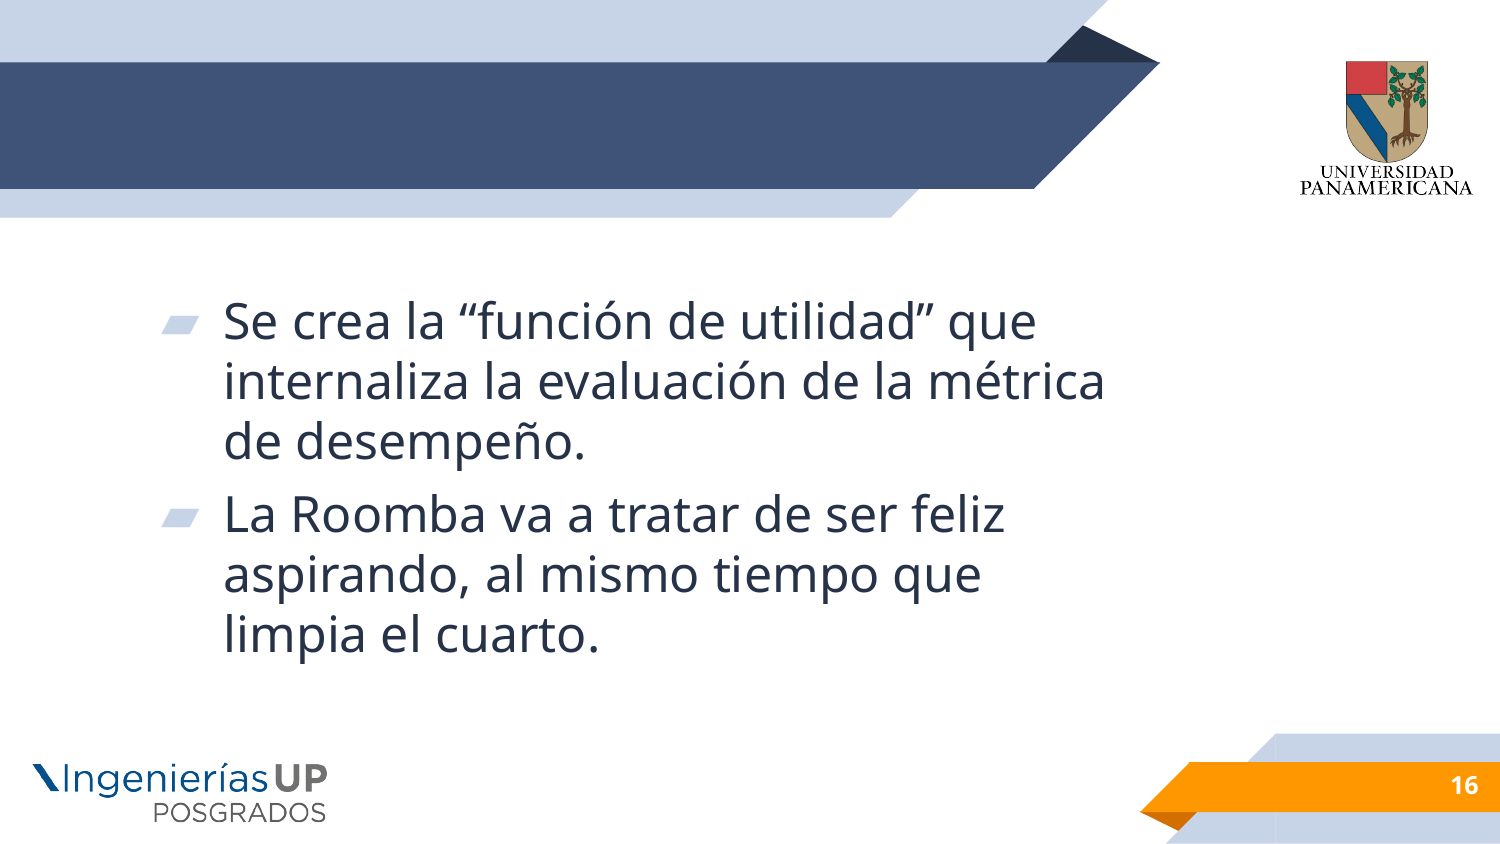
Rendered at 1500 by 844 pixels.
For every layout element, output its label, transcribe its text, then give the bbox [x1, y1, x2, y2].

picture [15, 737, 344, 844]
slide_number 16 [1249, 760, 1494, 813]
list Se crea la “función de utilidad” que internaliza la evaluación de la métrica de desempeño. La Roomba va a tratar de ser feliz aspirando, al mismo tiempo que limpia el cuarto. [133, 217, 1140, 734]
picture [1286, 44, 1490, 210]
